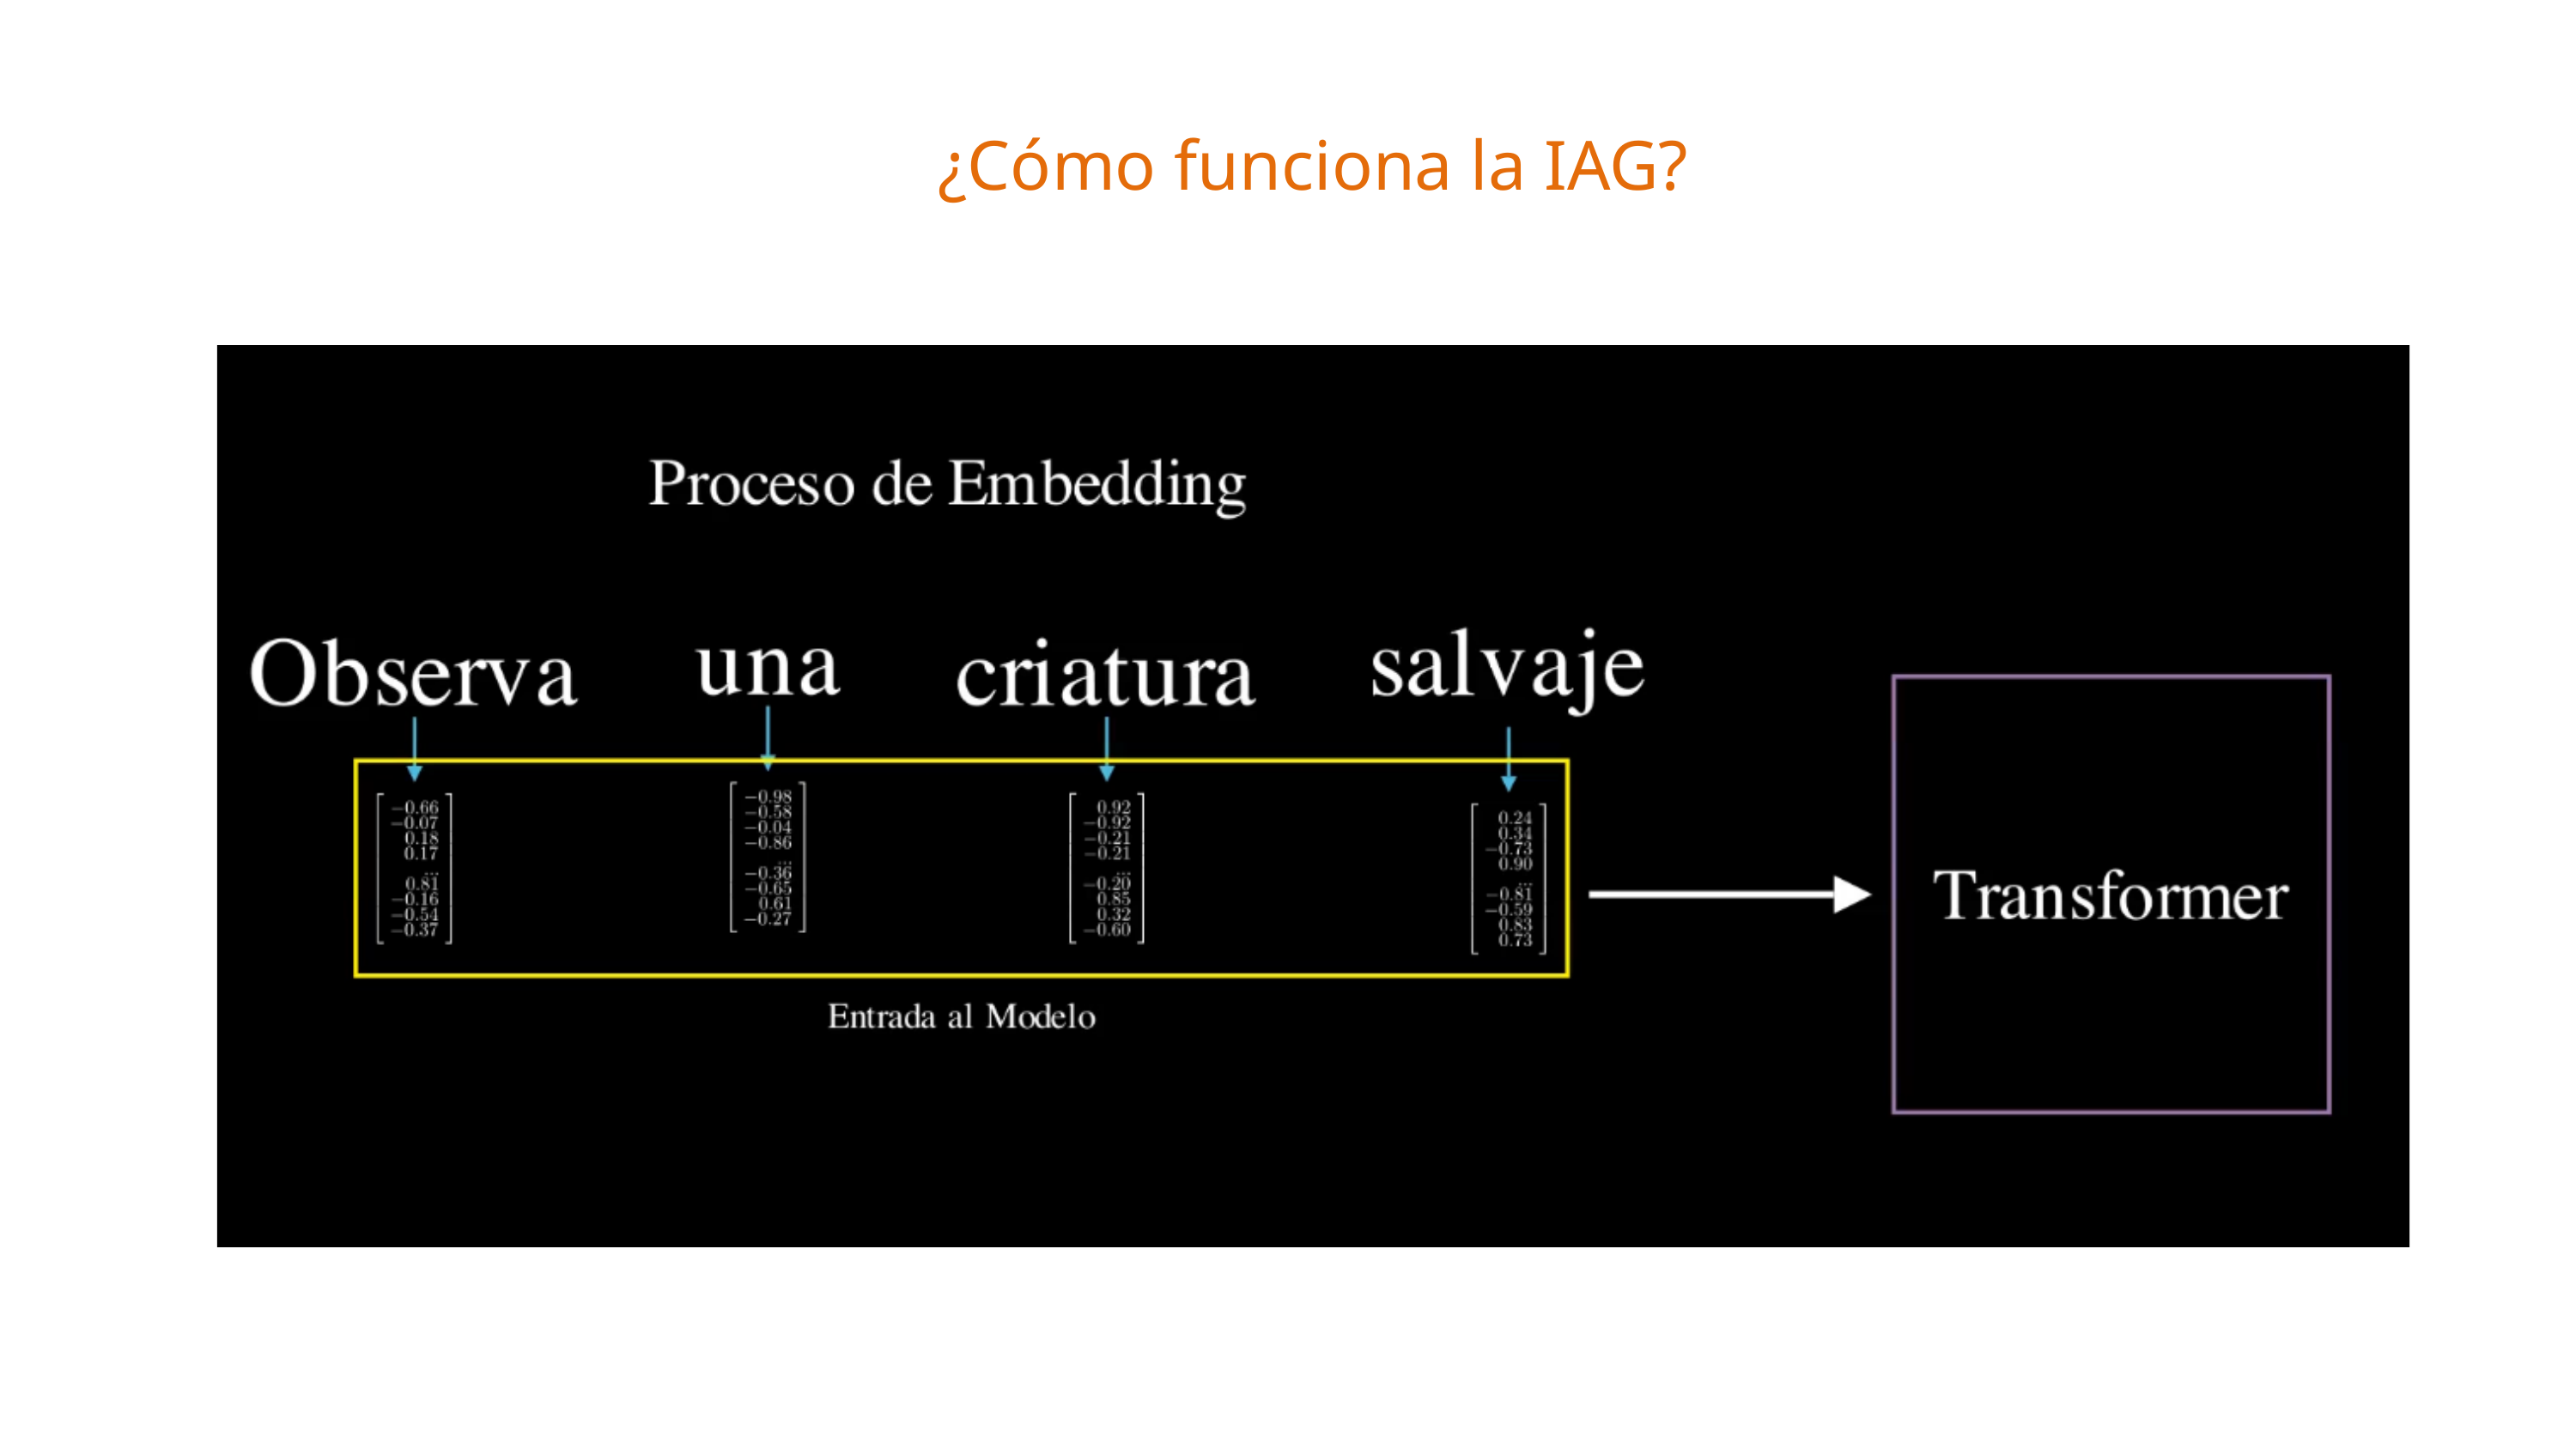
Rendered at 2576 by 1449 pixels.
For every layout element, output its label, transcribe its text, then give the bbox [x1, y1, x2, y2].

text_box [216, 345, 2410, 1247]
text_box ¿Cómo funciona la IAG? [664, 124, 1963, 204]
